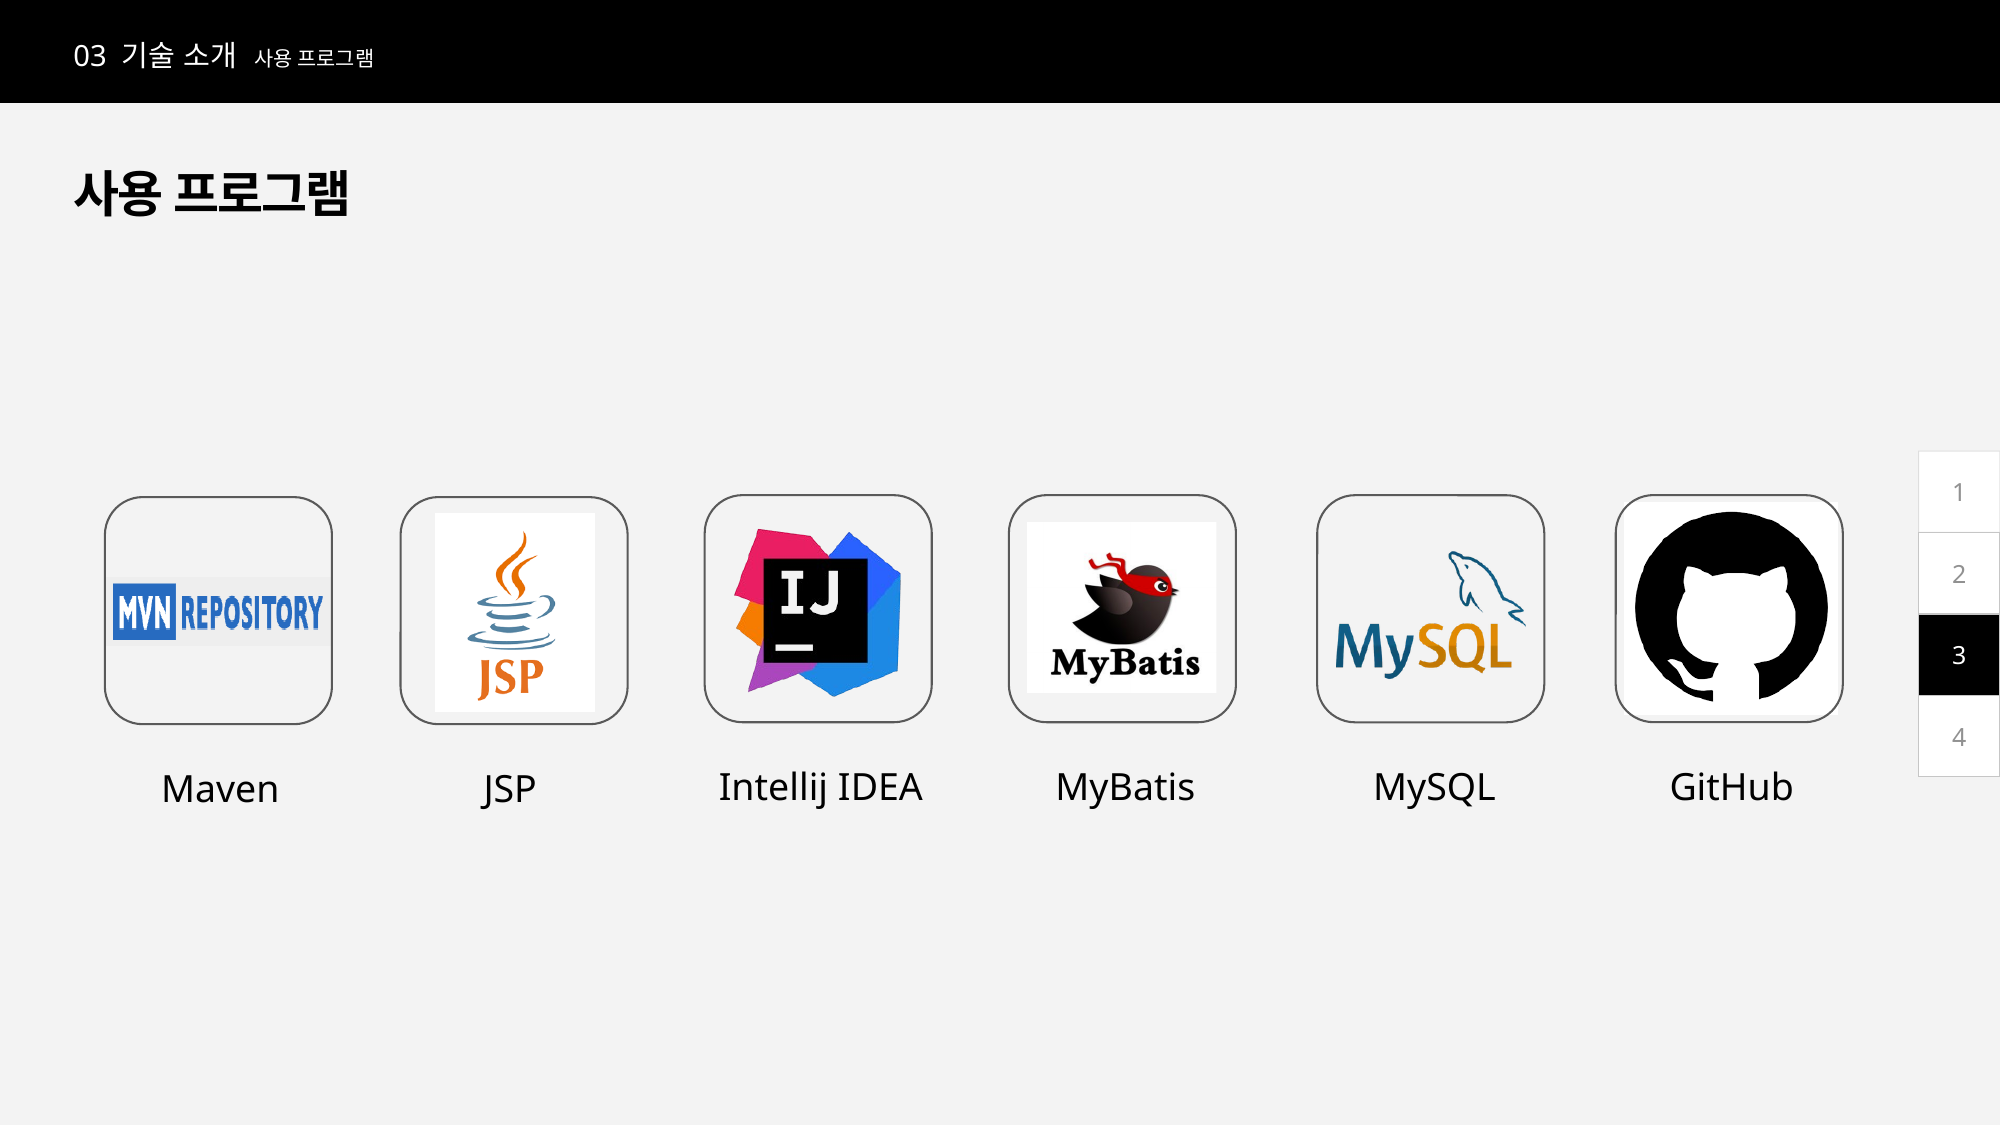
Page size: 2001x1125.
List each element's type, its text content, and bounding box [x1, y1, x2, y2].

text_box 03 기술 소개 사용 프로그램 [58, 29, 1059, 80]
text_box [104, 495, 1843, 818]
text_box 3 [1918, 613, 2000, 694]
text_box 4 [1918, 694, 2000, 778]
text_box 사용 프로그램 [58, 148, 873, 230]
text_box 1 [1918, 450, 2000, 532]
text_box [0, 0, 2000, 104]
text_box 2 [1918, 532, 2000, 613]
